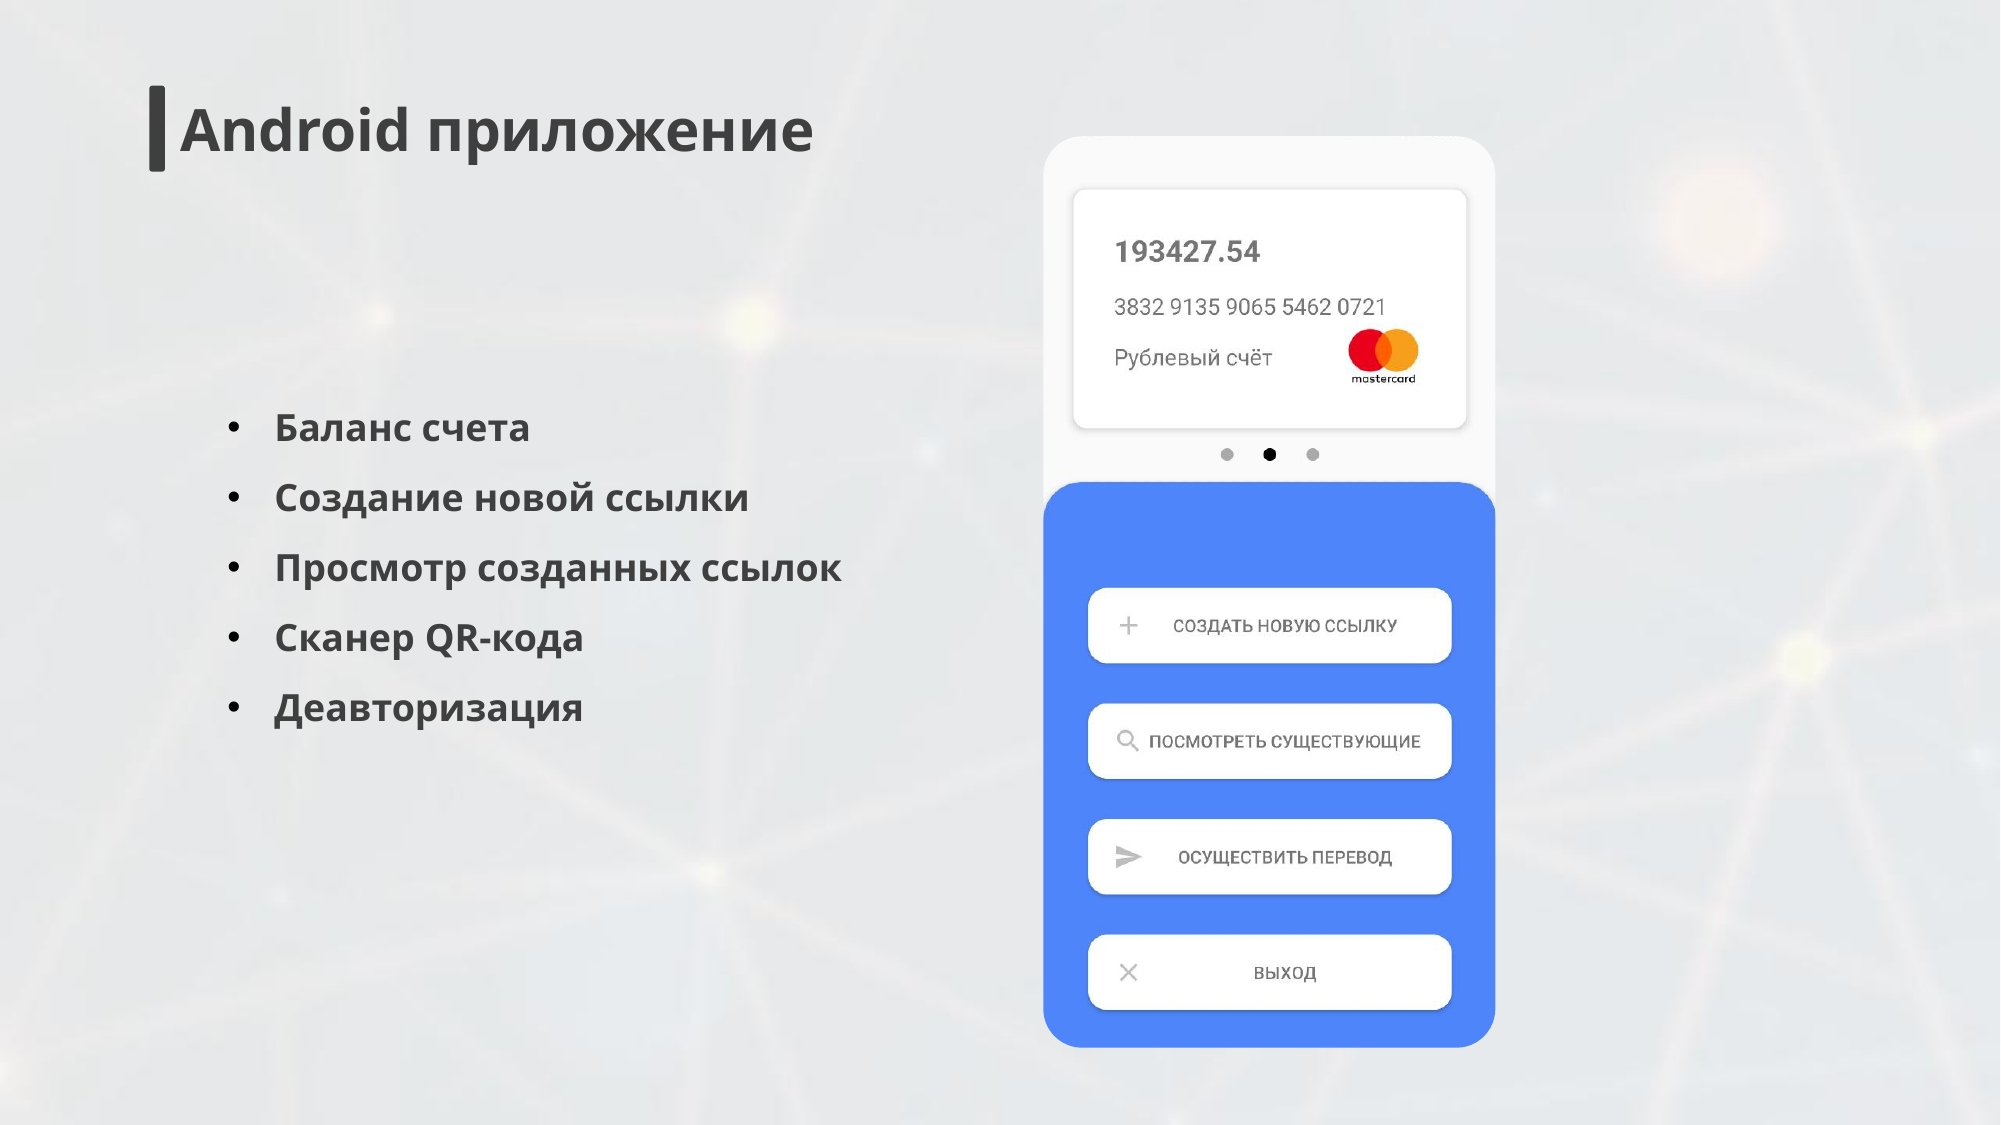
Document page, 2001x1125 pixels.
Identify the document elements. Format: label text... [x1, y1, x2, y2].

text_box Баланс счета Создание новой ссылки Просмотр созданных ссылок Сканер QR-кода Деавторизация [212, 396, 965, 737]
text_box [149, 85, 165, 172]
picture [0, 0, 2001, 1125]
text_box Android приложение [164, 85, 1212, 171]
